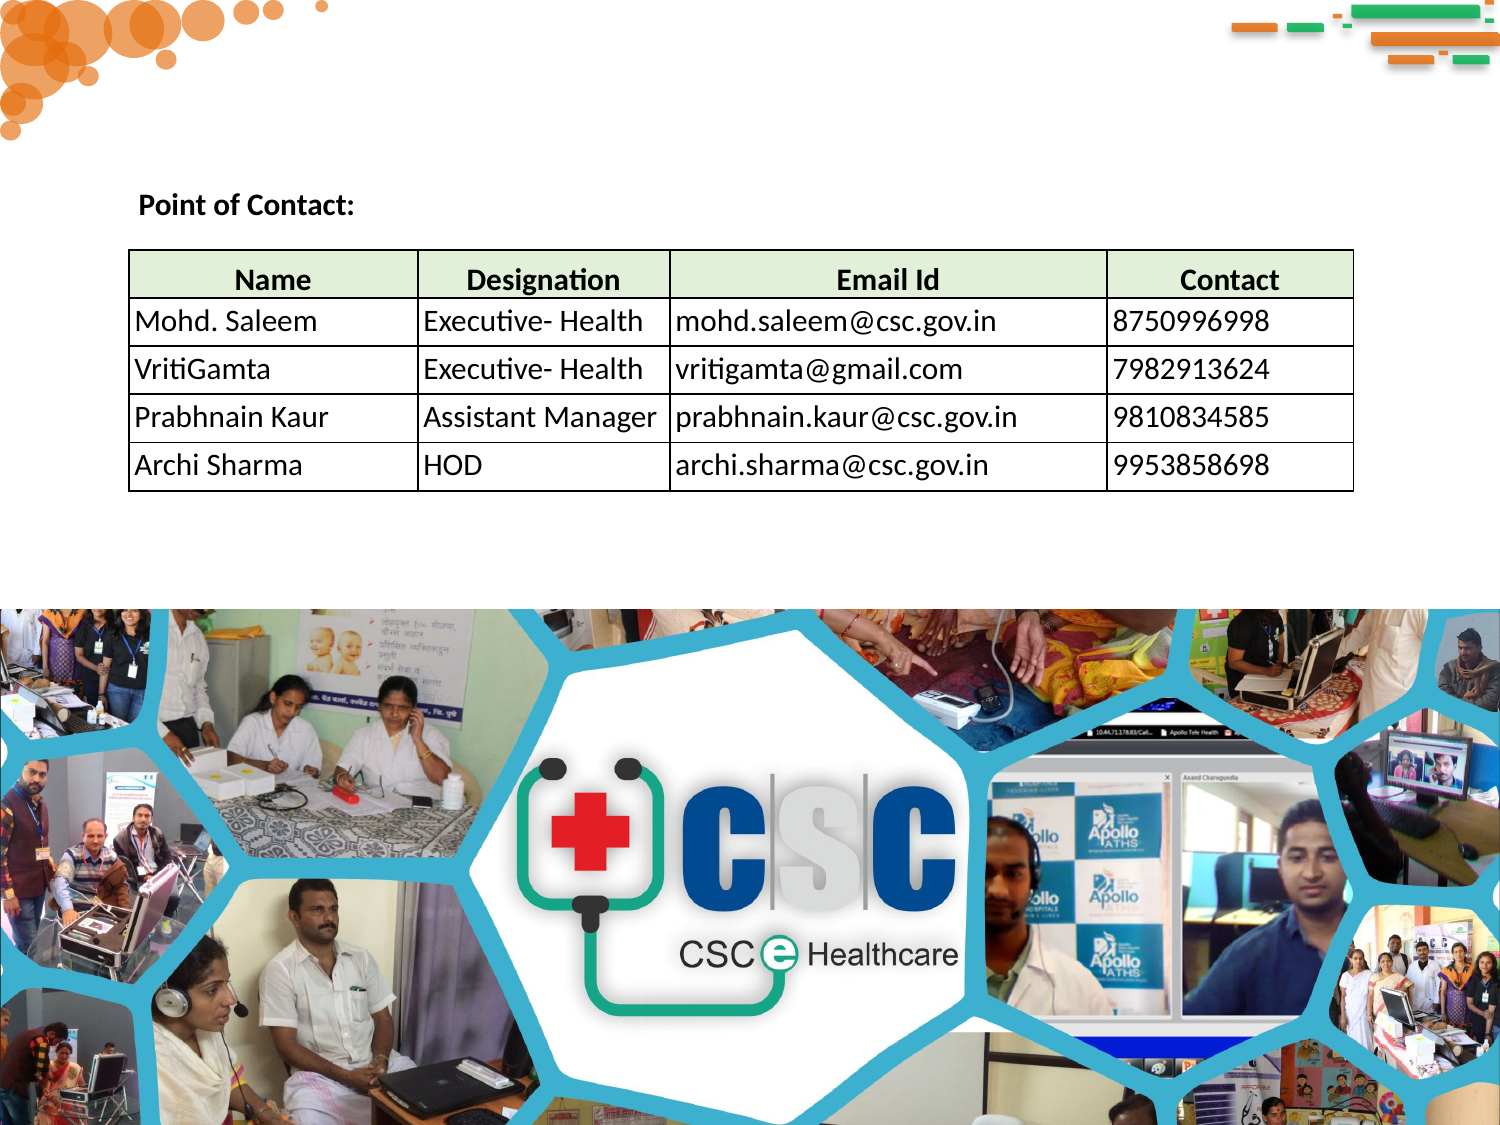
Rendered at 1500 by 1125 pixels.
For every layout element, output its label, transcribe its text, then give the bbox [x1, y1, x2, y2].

text_box Point of Contact: [130, 179, 364, 226]
table_cell 8750996998 [1108, 299, 1353, 345]
table_cell VritiGamta [130, 347, 417, 393]
table_cell 9810834585 [1108, 395, 1353, 442]
table_cell 9953858698 [1108, 443, 1353, 490]
table_cell Archi Sharma [130, 443, 417, 490]
table_header Contact [1108, 251, 1353, 297]
table_cell HOD [419, 443, 669, 490]
table_cell Executive- Health [419, 299, 669, 345]
table_cell mohd.saleem@csc.gov.in [671, 299, 1106, 345]
table_header Name [130, 251, 417, 297]
table_cell Mohd. Saleem [130, 299, 417, 345]
table_cell archi.sharma@csc.gov.in [671, 443, 1106, 490]
table_cell prabhnain.kaur@csc.gov.in [671, 395, 1106, 442]
table_header Email Id [671, 251, 1106, 297]
table_cell Assistant Manager [419, 395, 669, 442]
table_cell Executive- Health [419, 347, 669, 393]
picture [0, 609, 1500, 1125]
table_cell Prabhnain Kaur [130, 395, 417, 442]
table_cell vritigamta@gmail.com [671, 347, 1106, 393]
table_cell 7982913624 [1108, 347, 1353, 393]
table_header Designation [419, 251, 669, 297]
